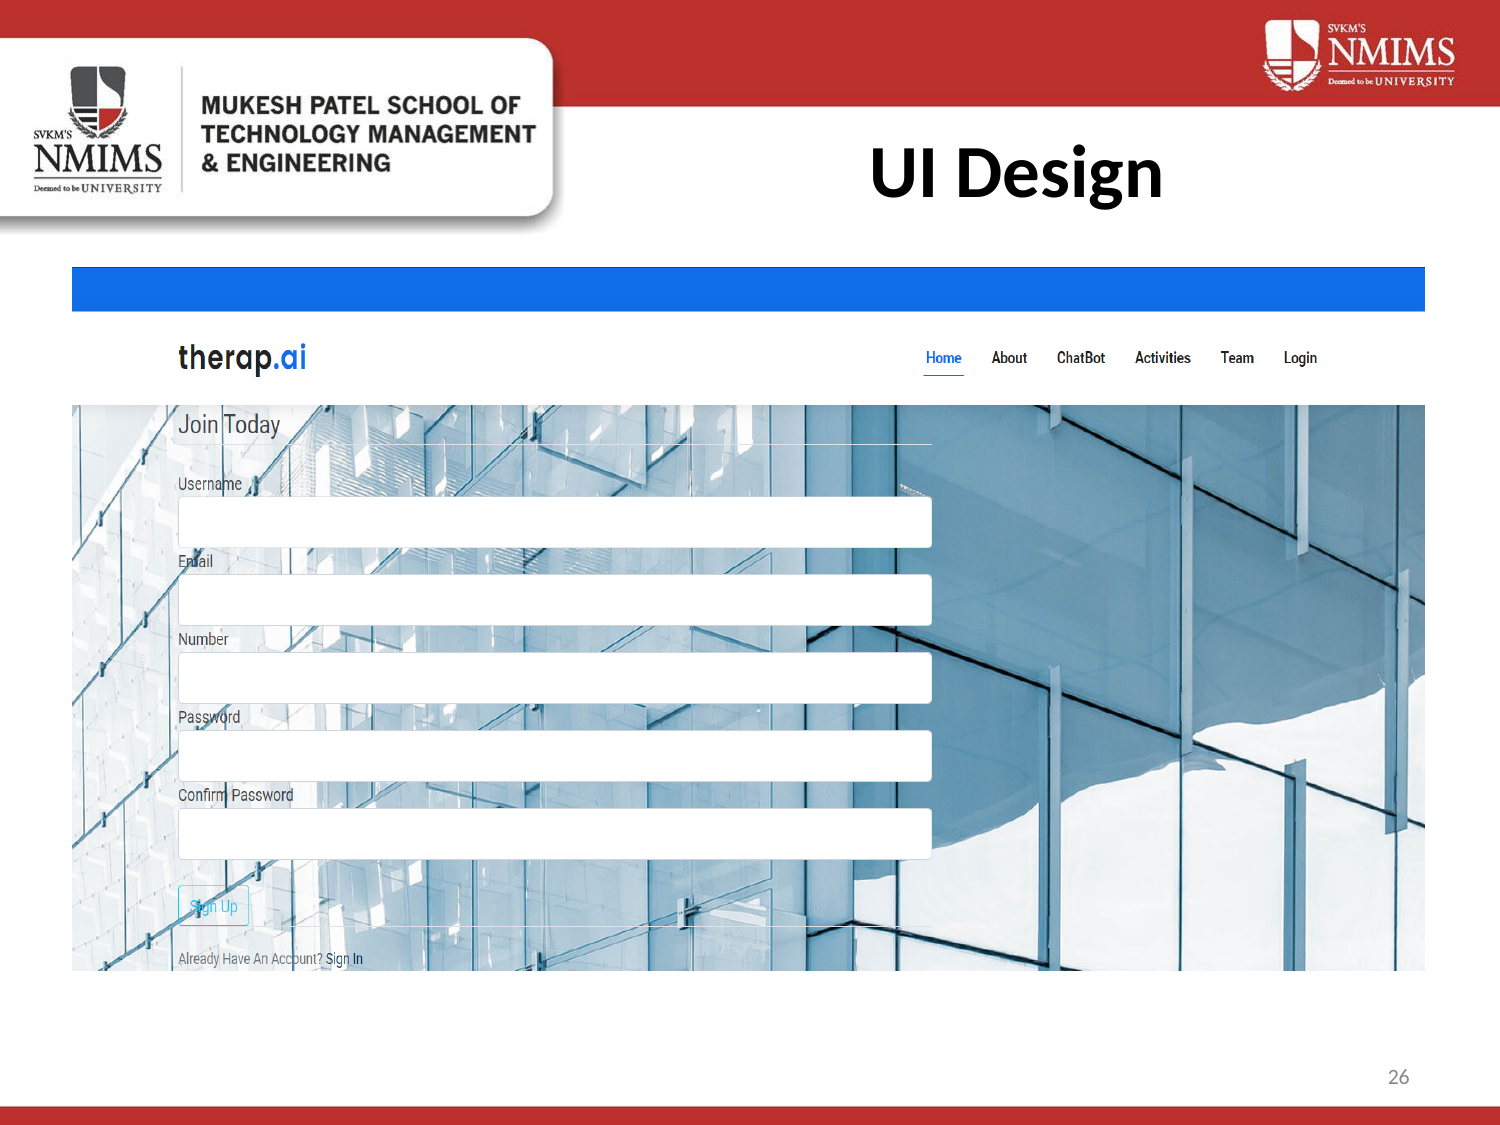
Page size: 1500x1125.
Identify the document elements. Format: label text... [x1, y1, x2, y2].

title UI Design [559, 92, 1475, 243]
slide_number 26 [1074, 1045, 1425, 1106]
picture [0, 0, 1500, 1125]
